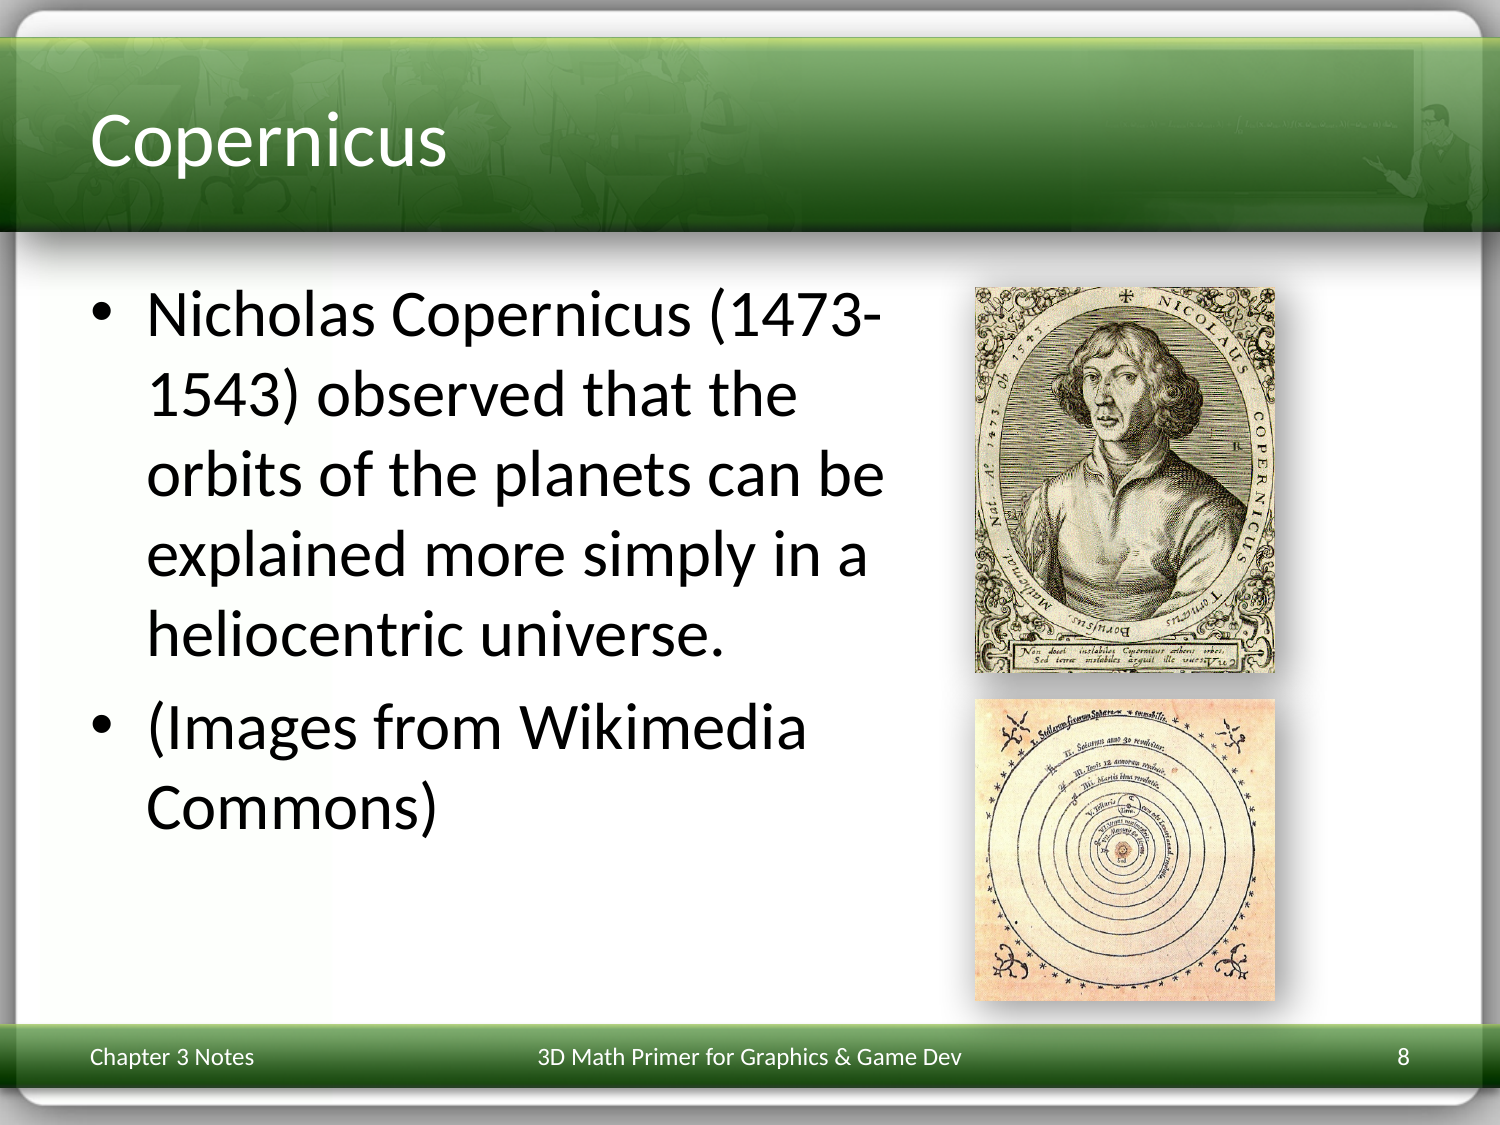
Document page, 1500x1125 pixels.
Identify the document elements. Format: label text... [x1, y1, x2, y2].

title Copernicus [75, 37, 1188, 233]
picture [0, 0, 1500, 1125]
slide_number Chapter 3 Notes [75, 1025, 425, 1085]
list Nicholas Copernicus (1473-1543) observed that the orbits of the planets can be explained more simply in a heliocentric universe. (Images from Wikimedia Commons) [75, 262, 938, 1005]
slide_number 8 [1074, 1025, 1425, 1085]
footer 3D Math Primer for Graphics & Game Dev [512, 1025, 988, 1085]
